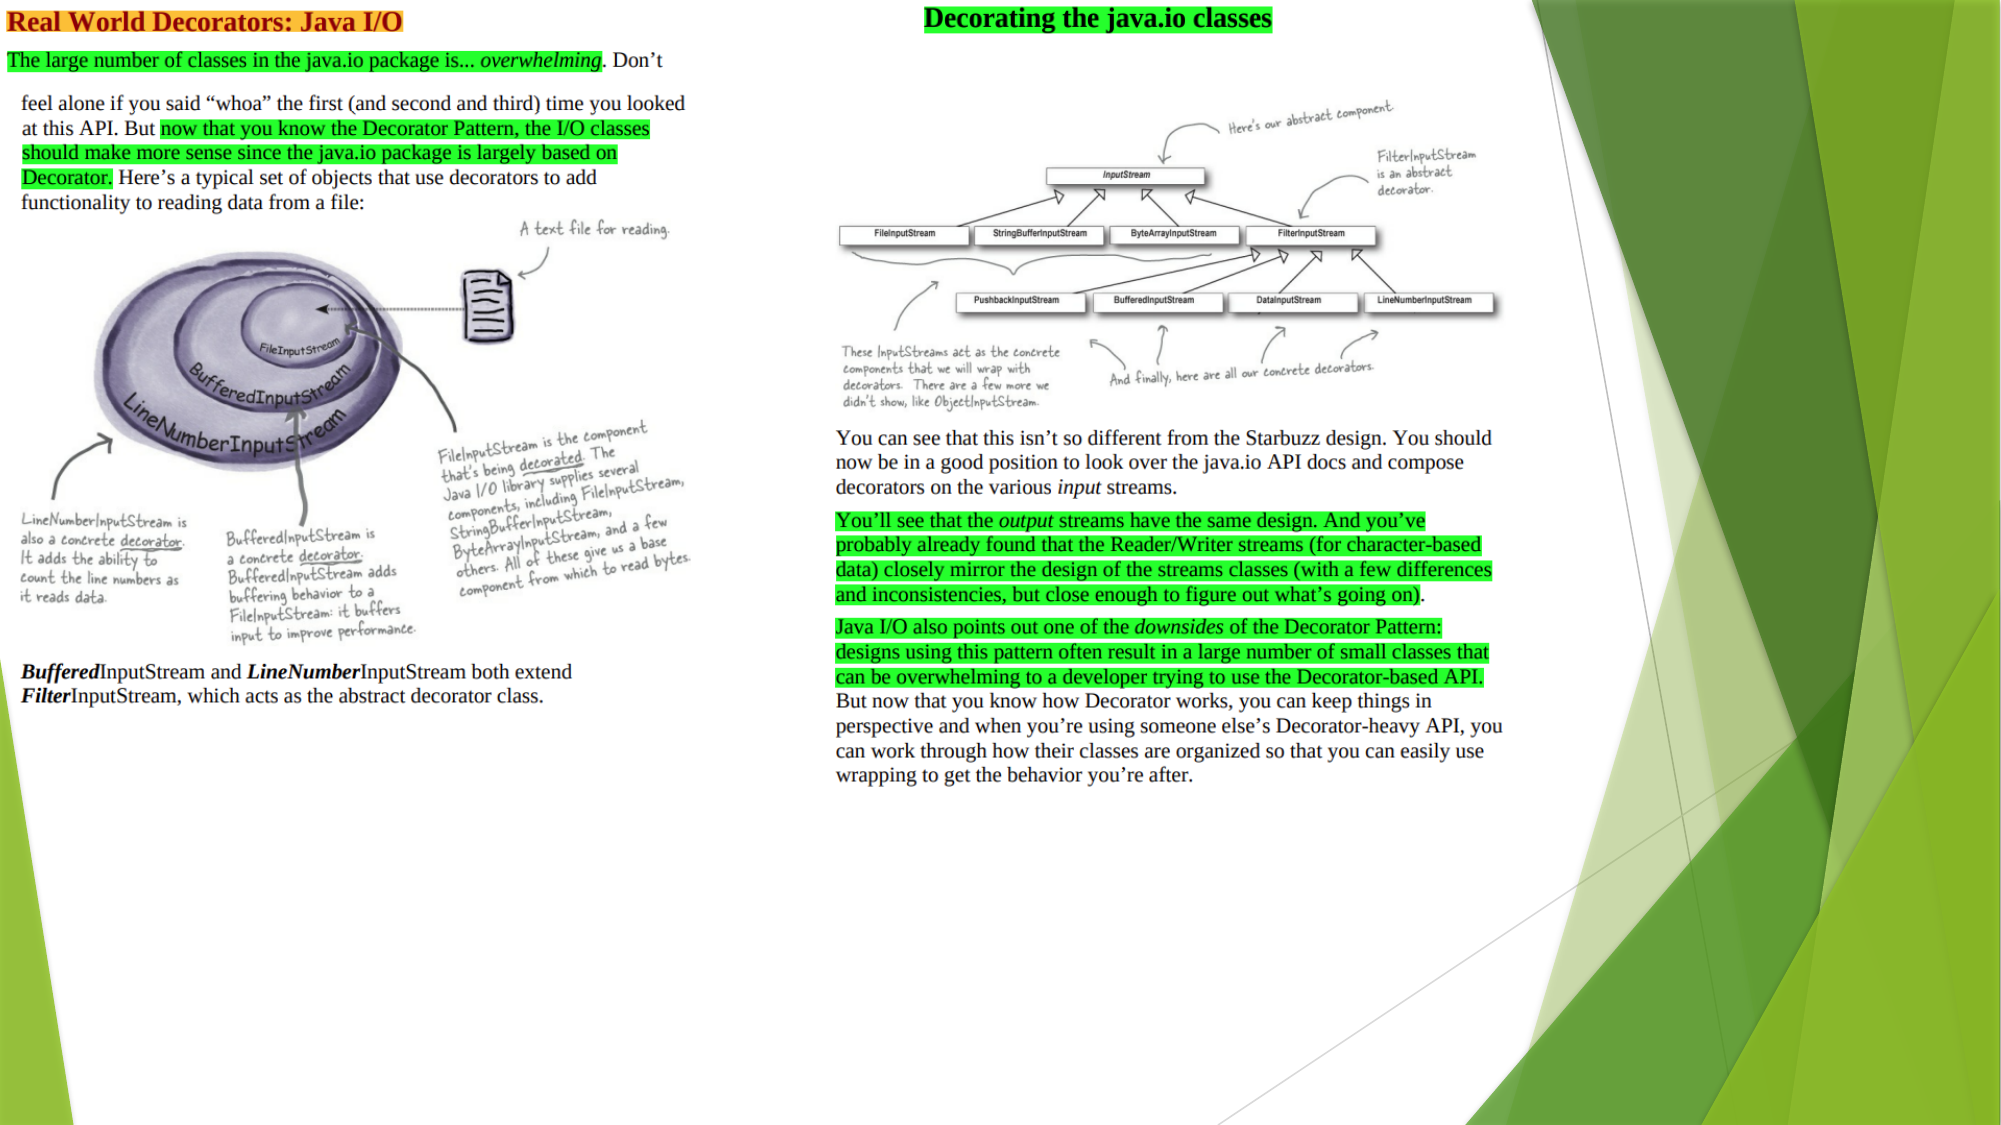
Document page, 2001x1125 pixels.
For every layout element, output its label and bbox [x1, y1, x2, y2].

picture [809, 84, 1533, 794]
picture [0, 0, 697, 715]
picture [918, 0, 1284, 43]
